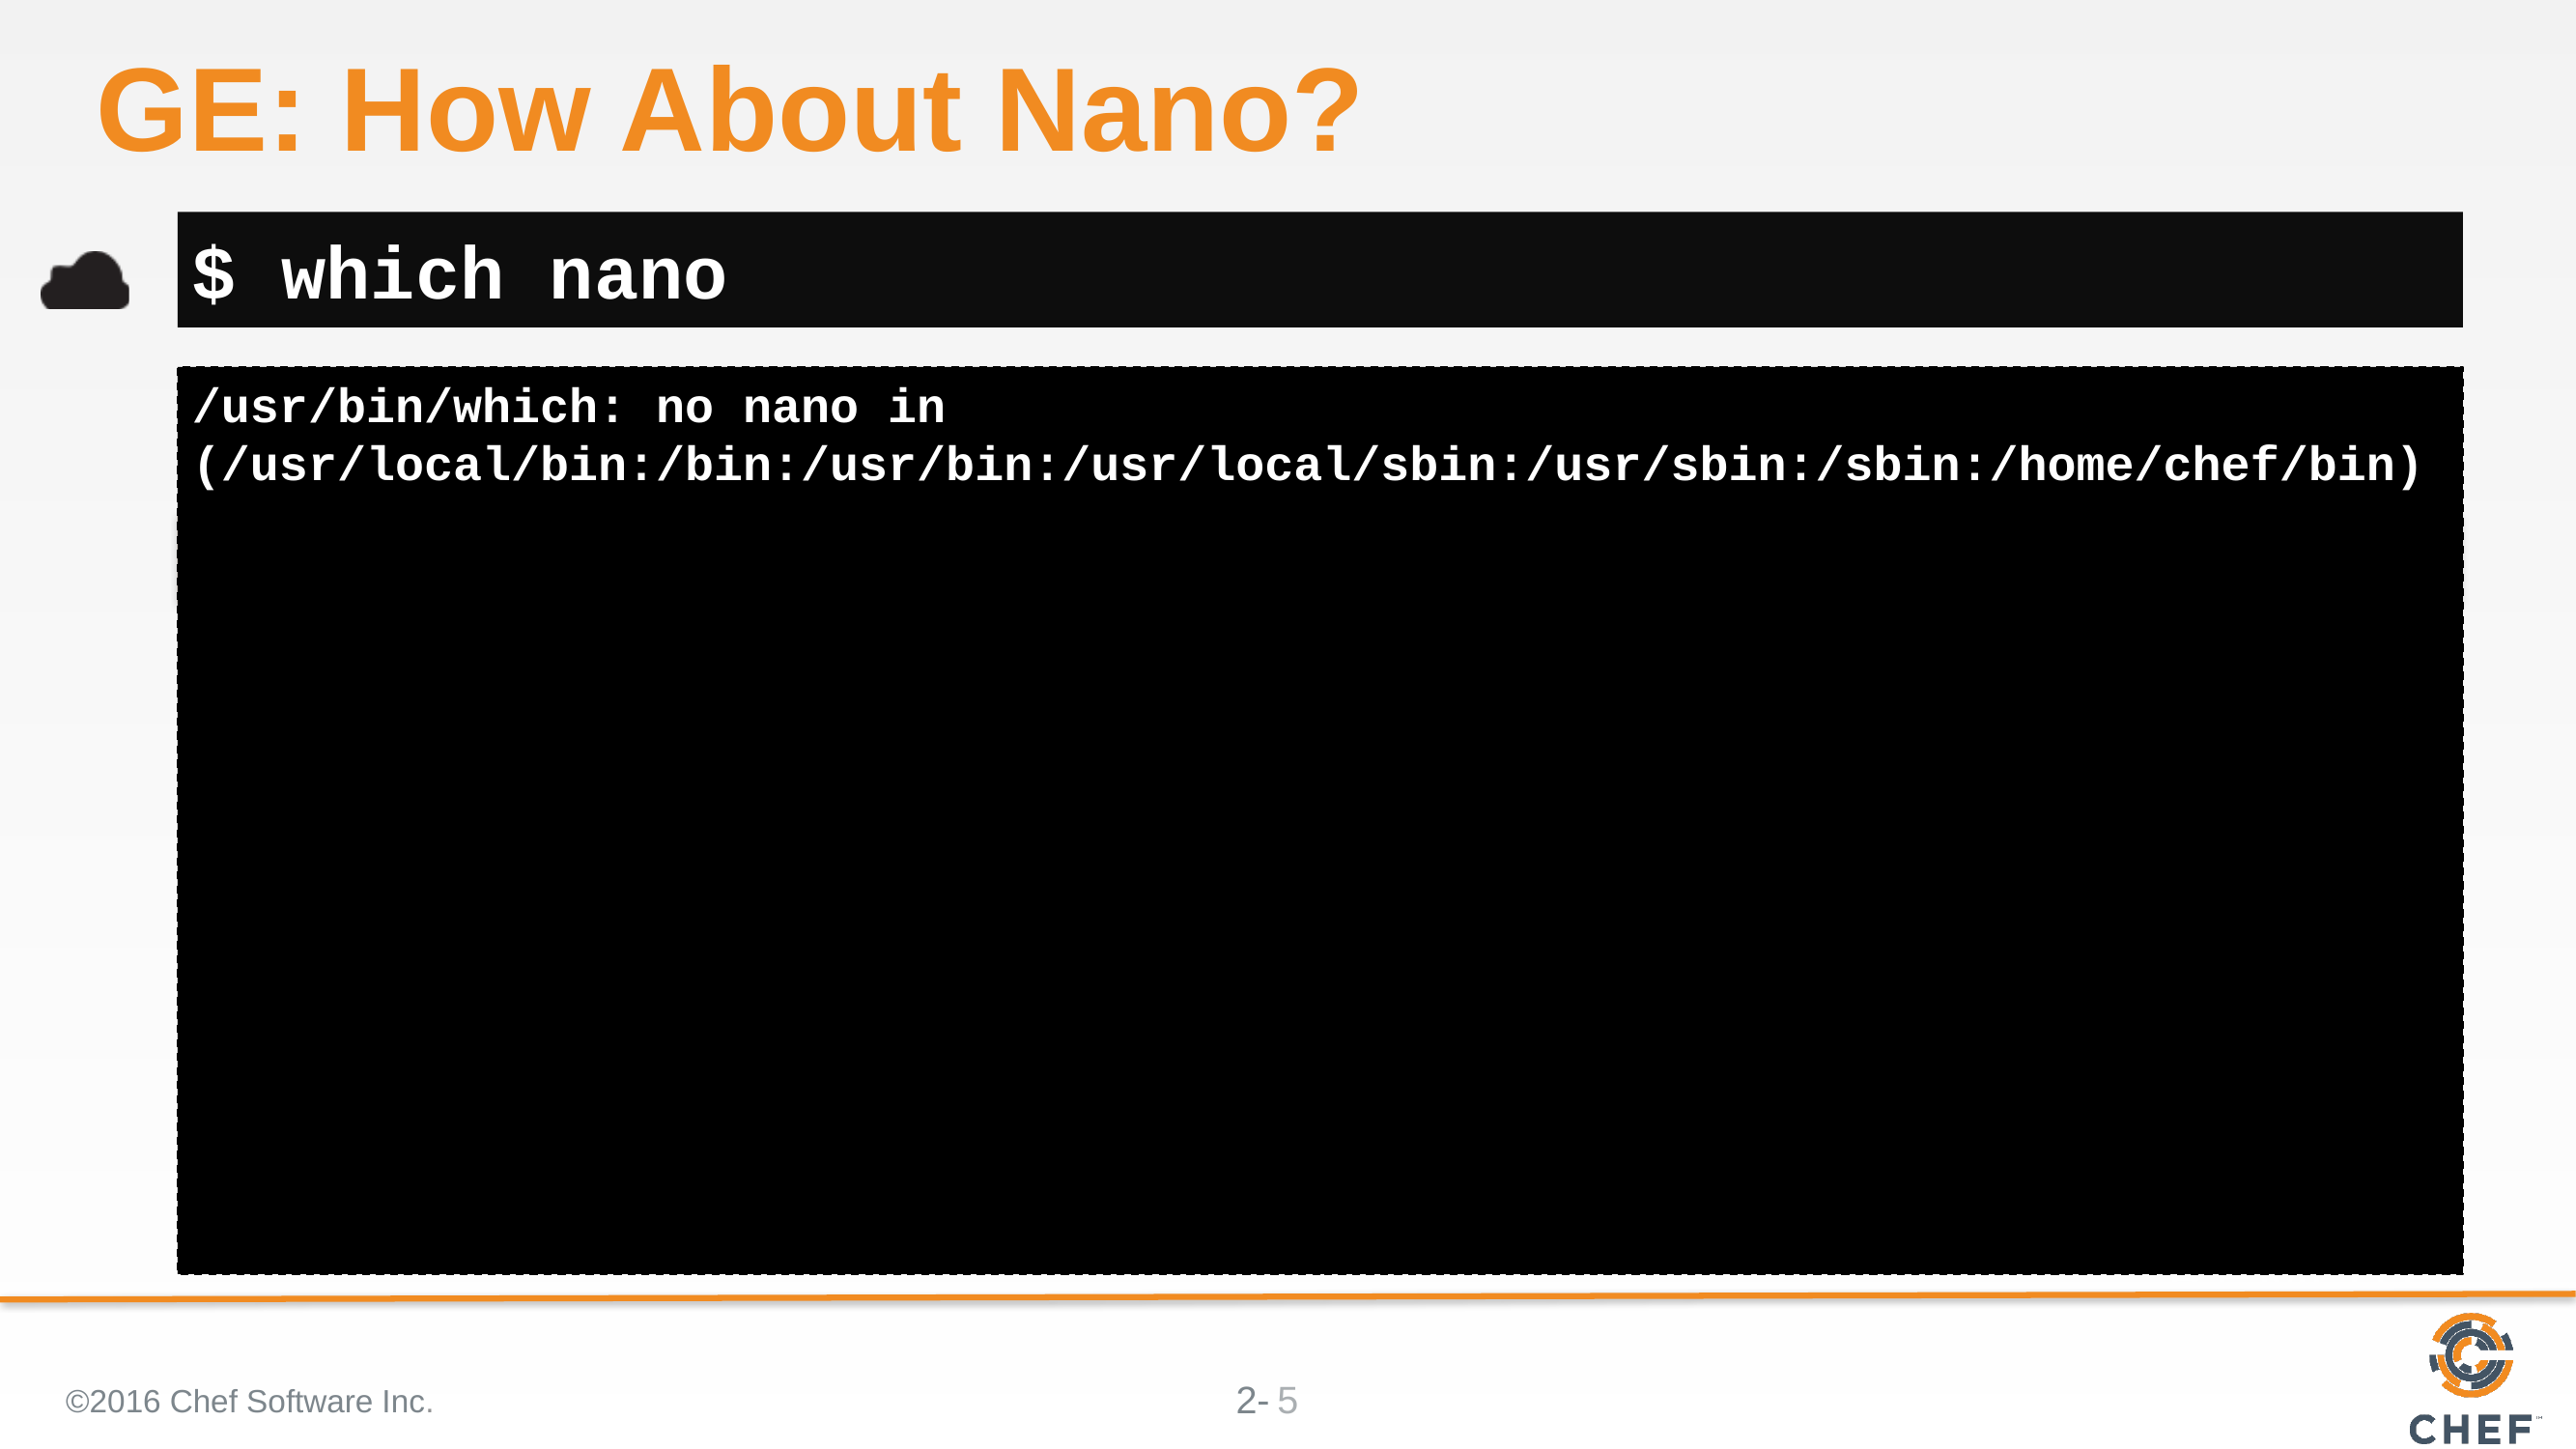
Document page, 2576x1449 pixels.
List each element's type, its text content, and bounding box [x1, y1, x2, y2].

list /usr/bin/which: no nano in (/usr/local/bin:/bin:/usr/bin:/usr/local/sbin:/usr/sbin:/sbin:/home/chef/bin) [177, 366, 2464, 1275]
slide_number 5 [998, 1359, 1578, 1437]
list $ which nano [177, 212, 2463, 327]
footer ©2016 Chef Software Inc. [51, 1359, 952, 1440]
picture [2399, 1297, 2550, 1449]
title GE: How About Nano? [96, 48, 2463, 180]
